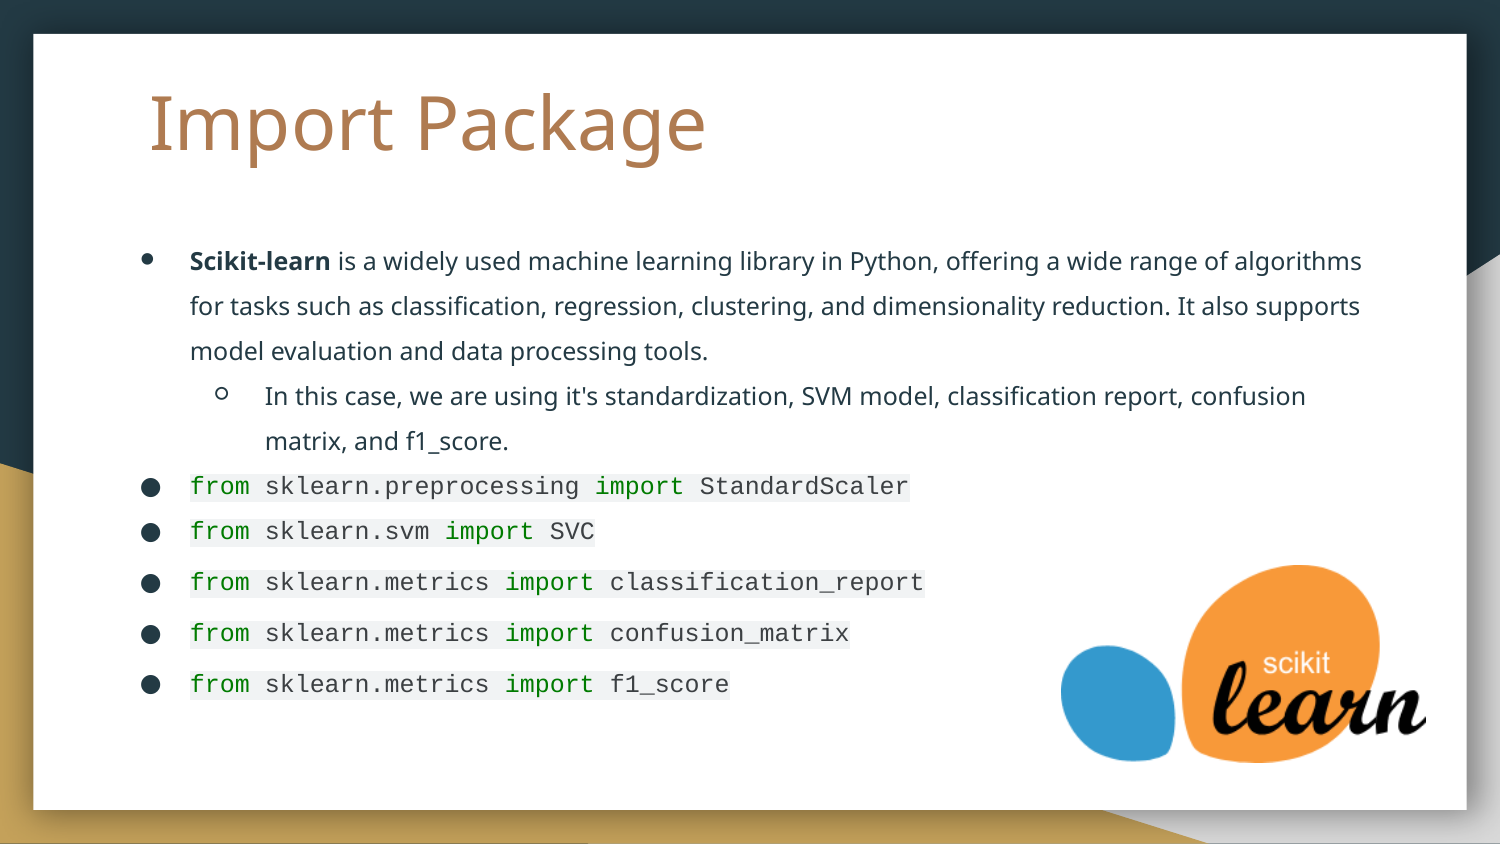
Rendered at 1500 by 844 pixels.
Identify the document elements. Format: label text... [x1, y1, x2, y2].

title Import Package [134, 60, 1366, 215]
list Scikit-learn is a widely used machine learning library in Python, offering a wide range of algorithms for tasks such as classification, regression, clustering, and dimensionality reduction. It also supports model evaluation and data processing tools. In this case, we are using it's standardization, SVM model, classification report, confusion matrix, and f1_score. from sklearn.preprocessing import StandardScaler from sklearn.svm import SVC from sklearn.metrics import classification_report from sklearn.metrics import confusion_matrix from sklearn.metrics import f1_score [99, 215, 1404, 739]
picture [1061, 565, 1427, 763]
